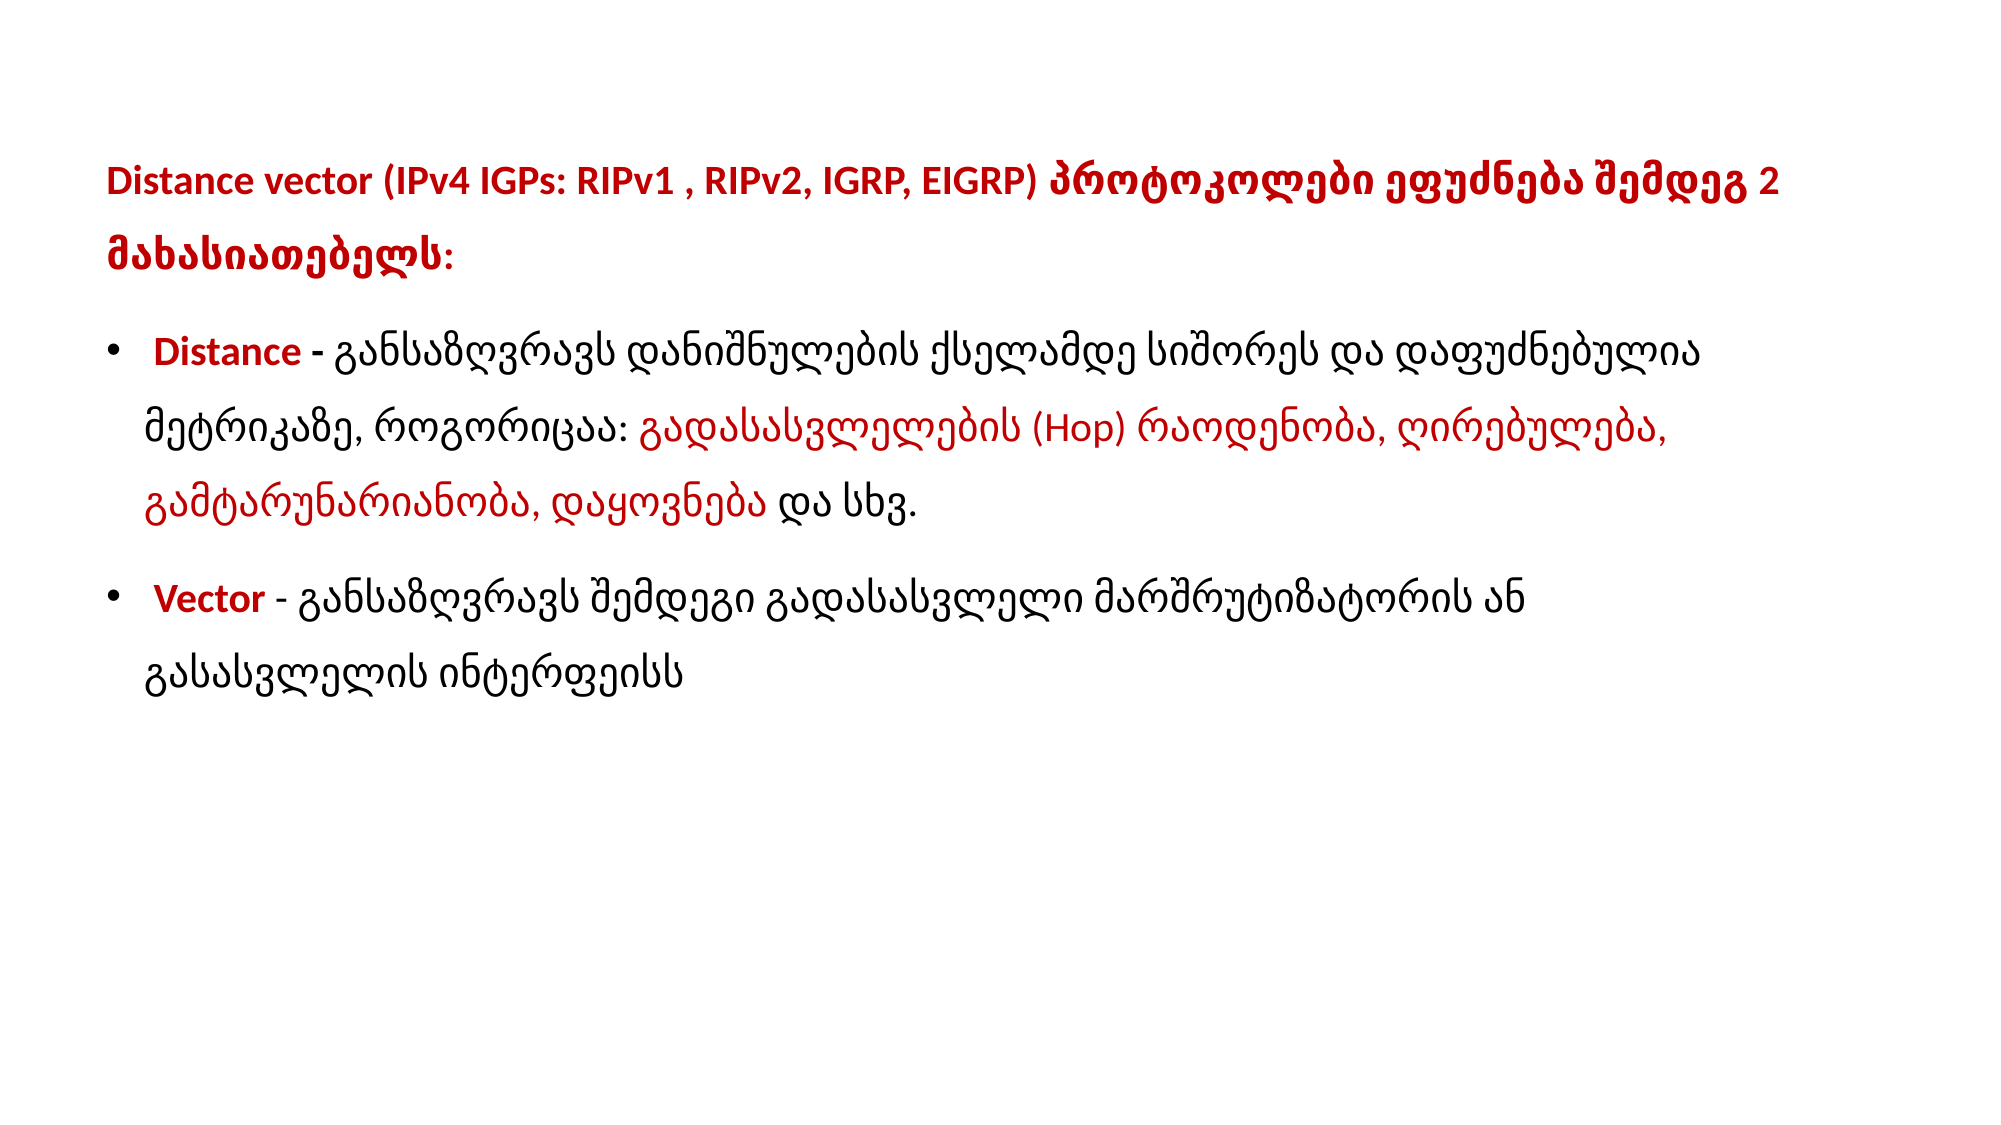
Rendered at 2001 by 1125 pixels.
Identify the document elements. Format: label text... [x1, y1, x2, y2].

list Distance vector (IPv4 IGPs: RIPv1 , RIPv2, IGRP, EIGRP) პროტოკოლები ეფუძნება შემდეგ 2 მახასიათებელს: Distance - განსაზღვრავს დანიშნულების ქსელამდე სიშორეს და დაფუძნებულია მეტრიკაზე, როგორიცაა: გადასასვლელების (Hop) რაოდენობა, ღირებულება, გამტარუნარიანობა, დაყოვნება და სხვ. Vector - განსაზღვრავს შემდეგი გადასასვლელი მარშრუტიზატორის ან გასასვლელის ინტერფეისს [91, 120, 1817, 835]
